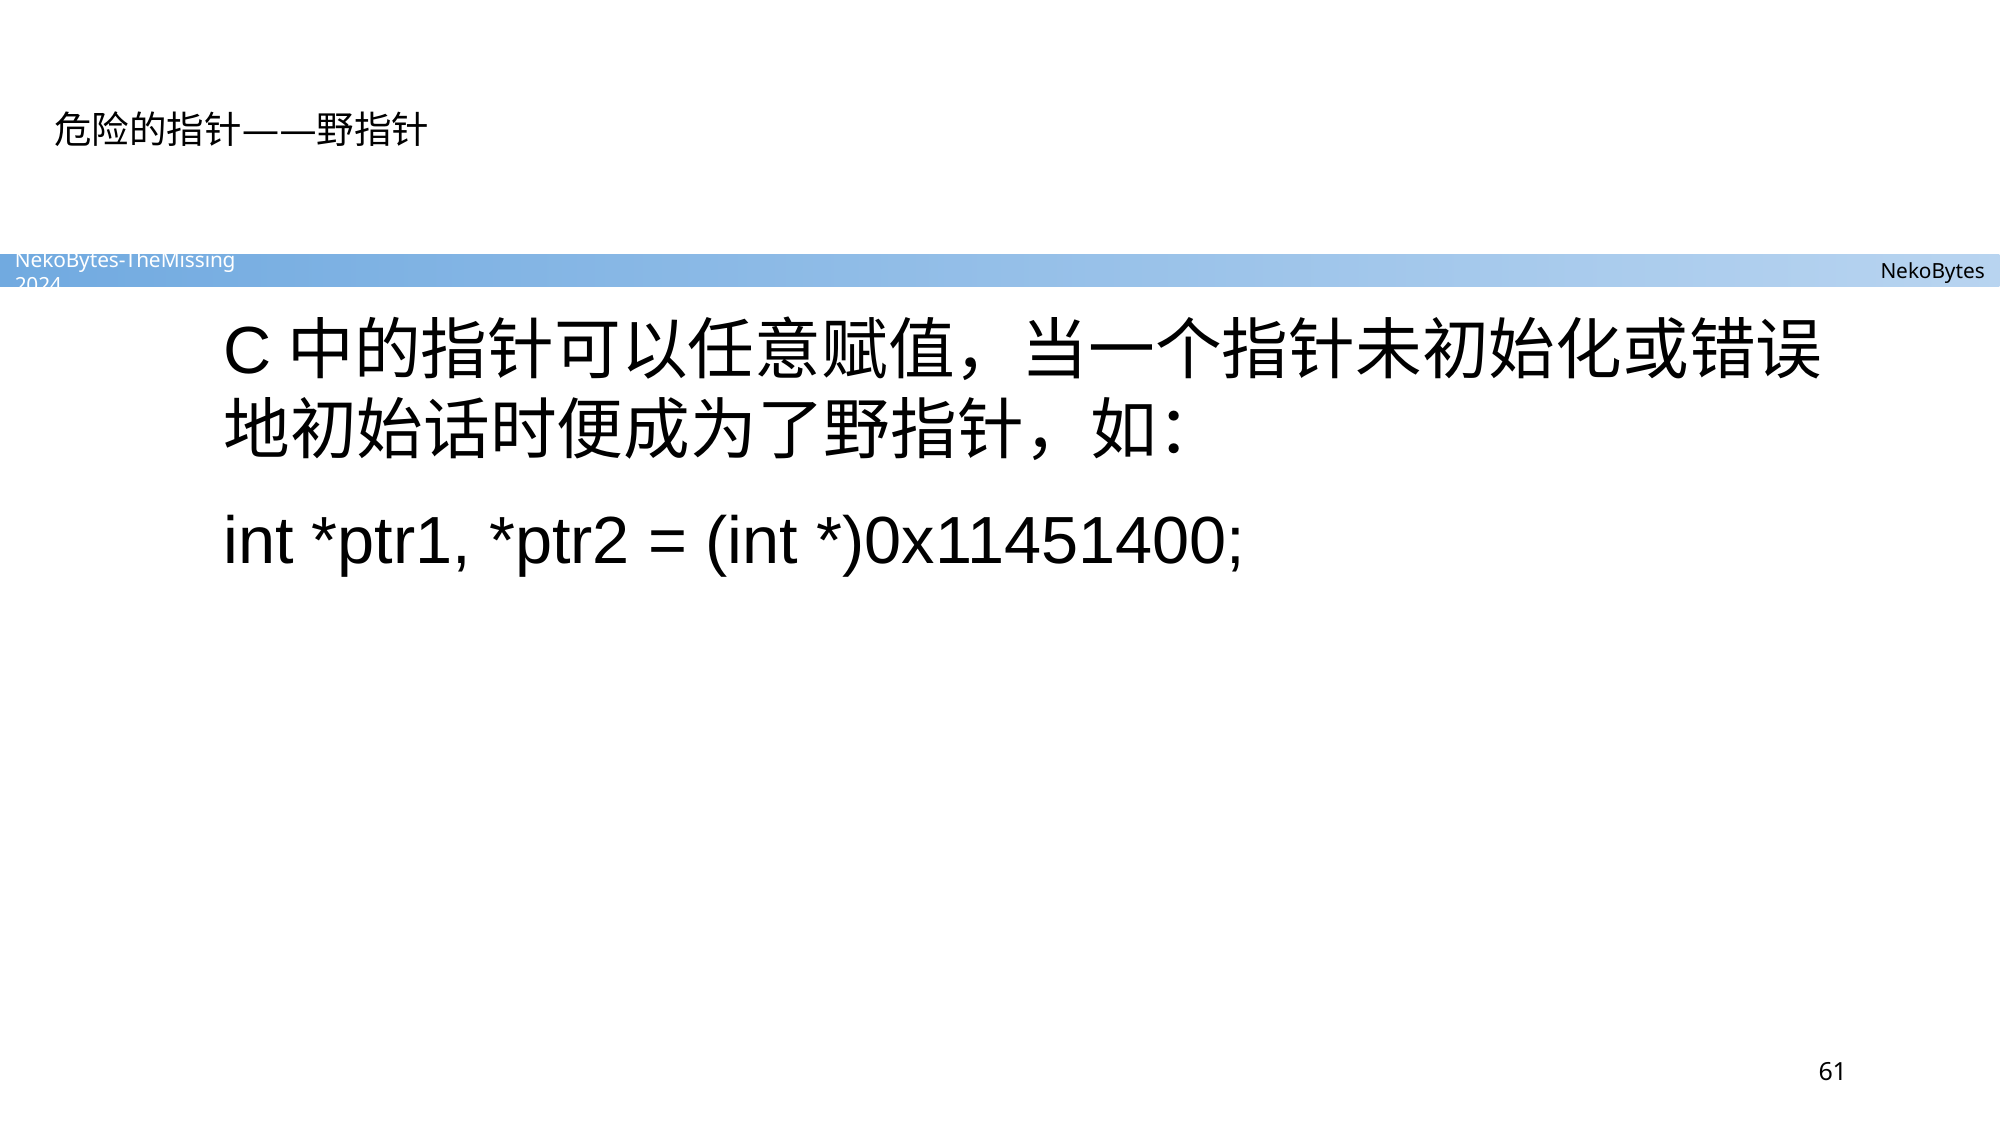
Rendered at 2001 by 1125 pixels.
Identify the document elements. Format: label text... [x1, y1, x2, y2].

list C中的指针可以任意赋值，当一个指针未初始化或错误地初始话时便成为了野指针，如： int *ptr1, *ptr2 = (int *)0x11451400; [137, 299, 1862, 1013]
title 危险的指针——野指针 [39, 19, 1764, 237]
slide_number 61 [1412, 1042, 1862, 1103]
